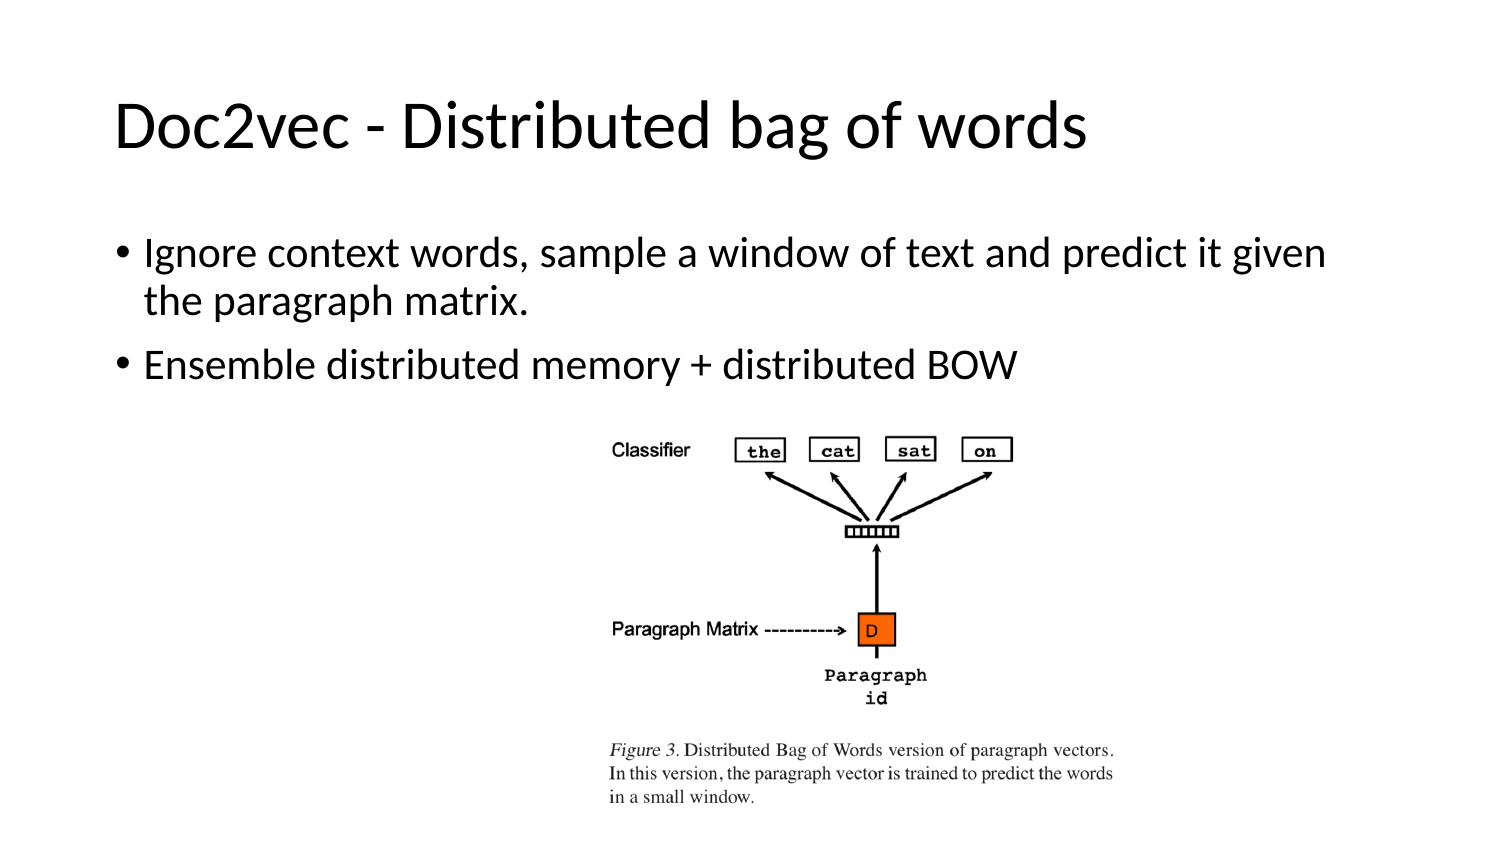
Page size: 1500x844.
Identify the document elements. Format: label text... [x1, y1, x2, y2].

picture [589, 421, 1132, 824]
title Doc2vec - Distributed bag of words [103, 44, 1397, 208]
list Ignore context words, sample a window of text and predict it given the paragraph matrix. Ensemble distributed memory + distributed BOW [103, 224, 1397, 760]
